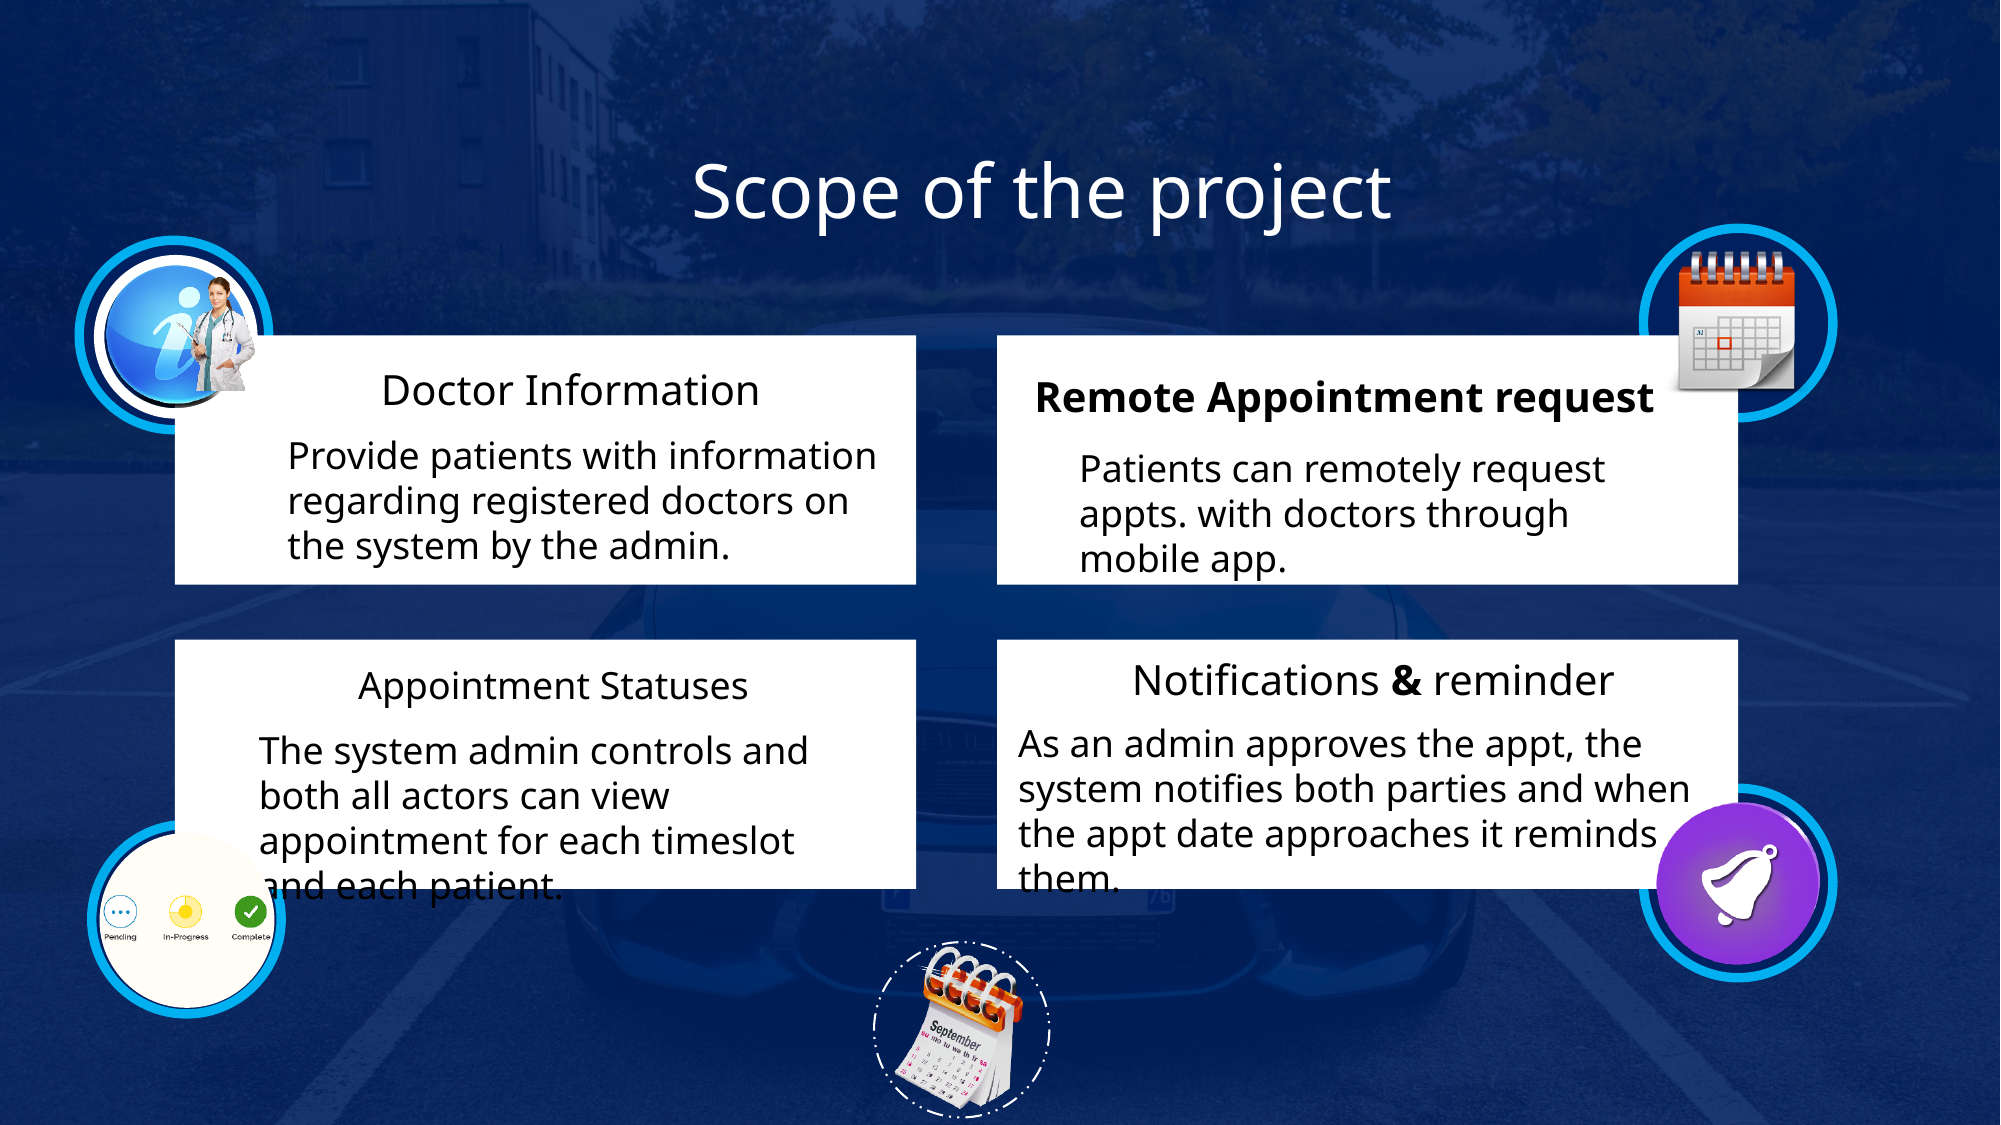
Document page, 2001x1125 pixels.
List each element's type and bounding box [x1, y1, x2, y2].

picture [0, 0, 2000, 1125]
text_box [995, 249, 1811, 585]
text_box [99, 639, 917, 1008]
text_box [997, 639, 1833, 978]
text_box [99, 260, 917, 585]
text_box [872, 938, 1052, 1118]
